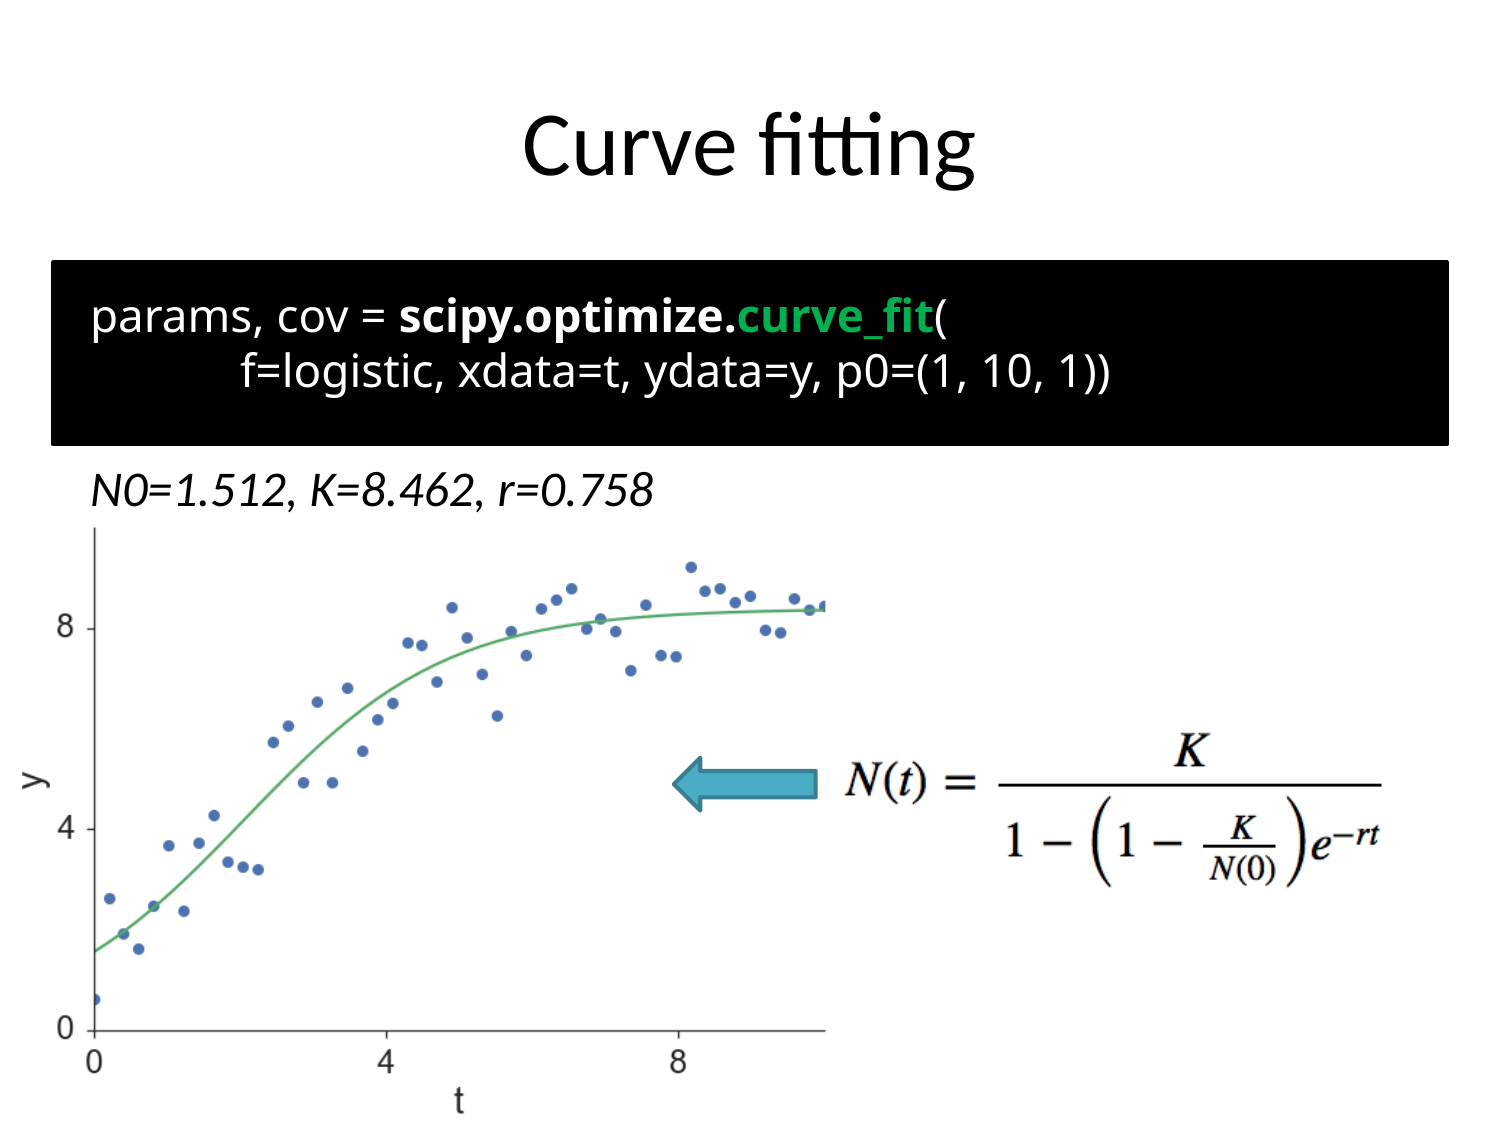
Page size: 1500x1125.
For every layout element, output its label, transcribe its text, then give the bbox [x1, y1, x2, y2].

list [832, 715, 1409, 906]
text_box [51, 260, 1449, 446]
picture [6, 519, 833, 1125]
text_box params, cov = scipy.optimize.curve_fit( f=logistic, xdata=t, ydata=y, p0=(1, 10, 1)) N0=1.512, K=8.462, r=0.758 [75, 278, 1471, 1005]
title Curve fitting [75, 45, 1425, 233]
